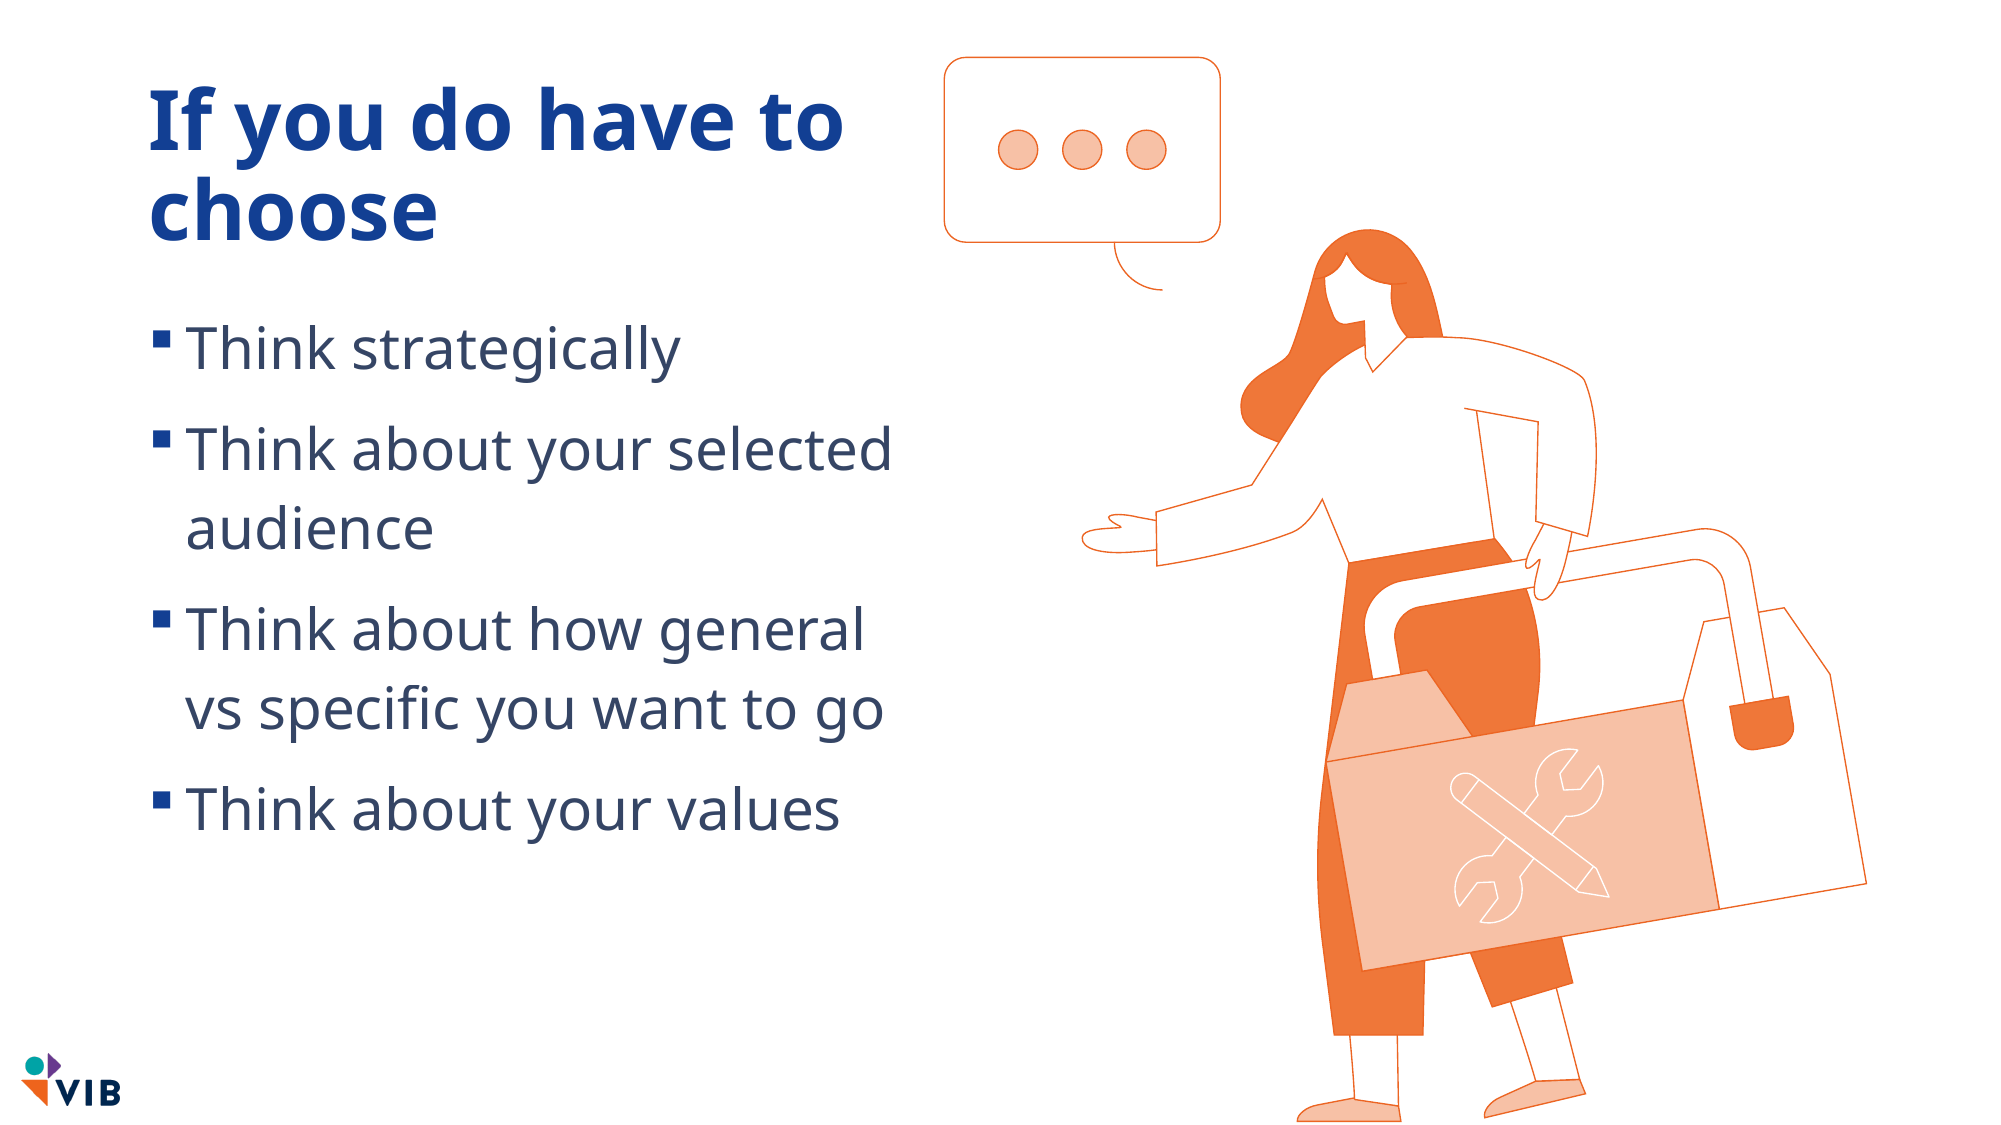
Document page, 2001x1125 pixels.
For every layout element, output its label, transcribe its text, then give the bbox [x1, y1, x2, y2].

title If you do have to choose [133, 59, 943, 278]
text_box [943, 56, 1867, 1122]
list Think strategically Think about your selected audience Think about how general vs specific you want to go Think about your values [133, 294, 943, 1066]
picture [21, 1053, 120, 1106]
